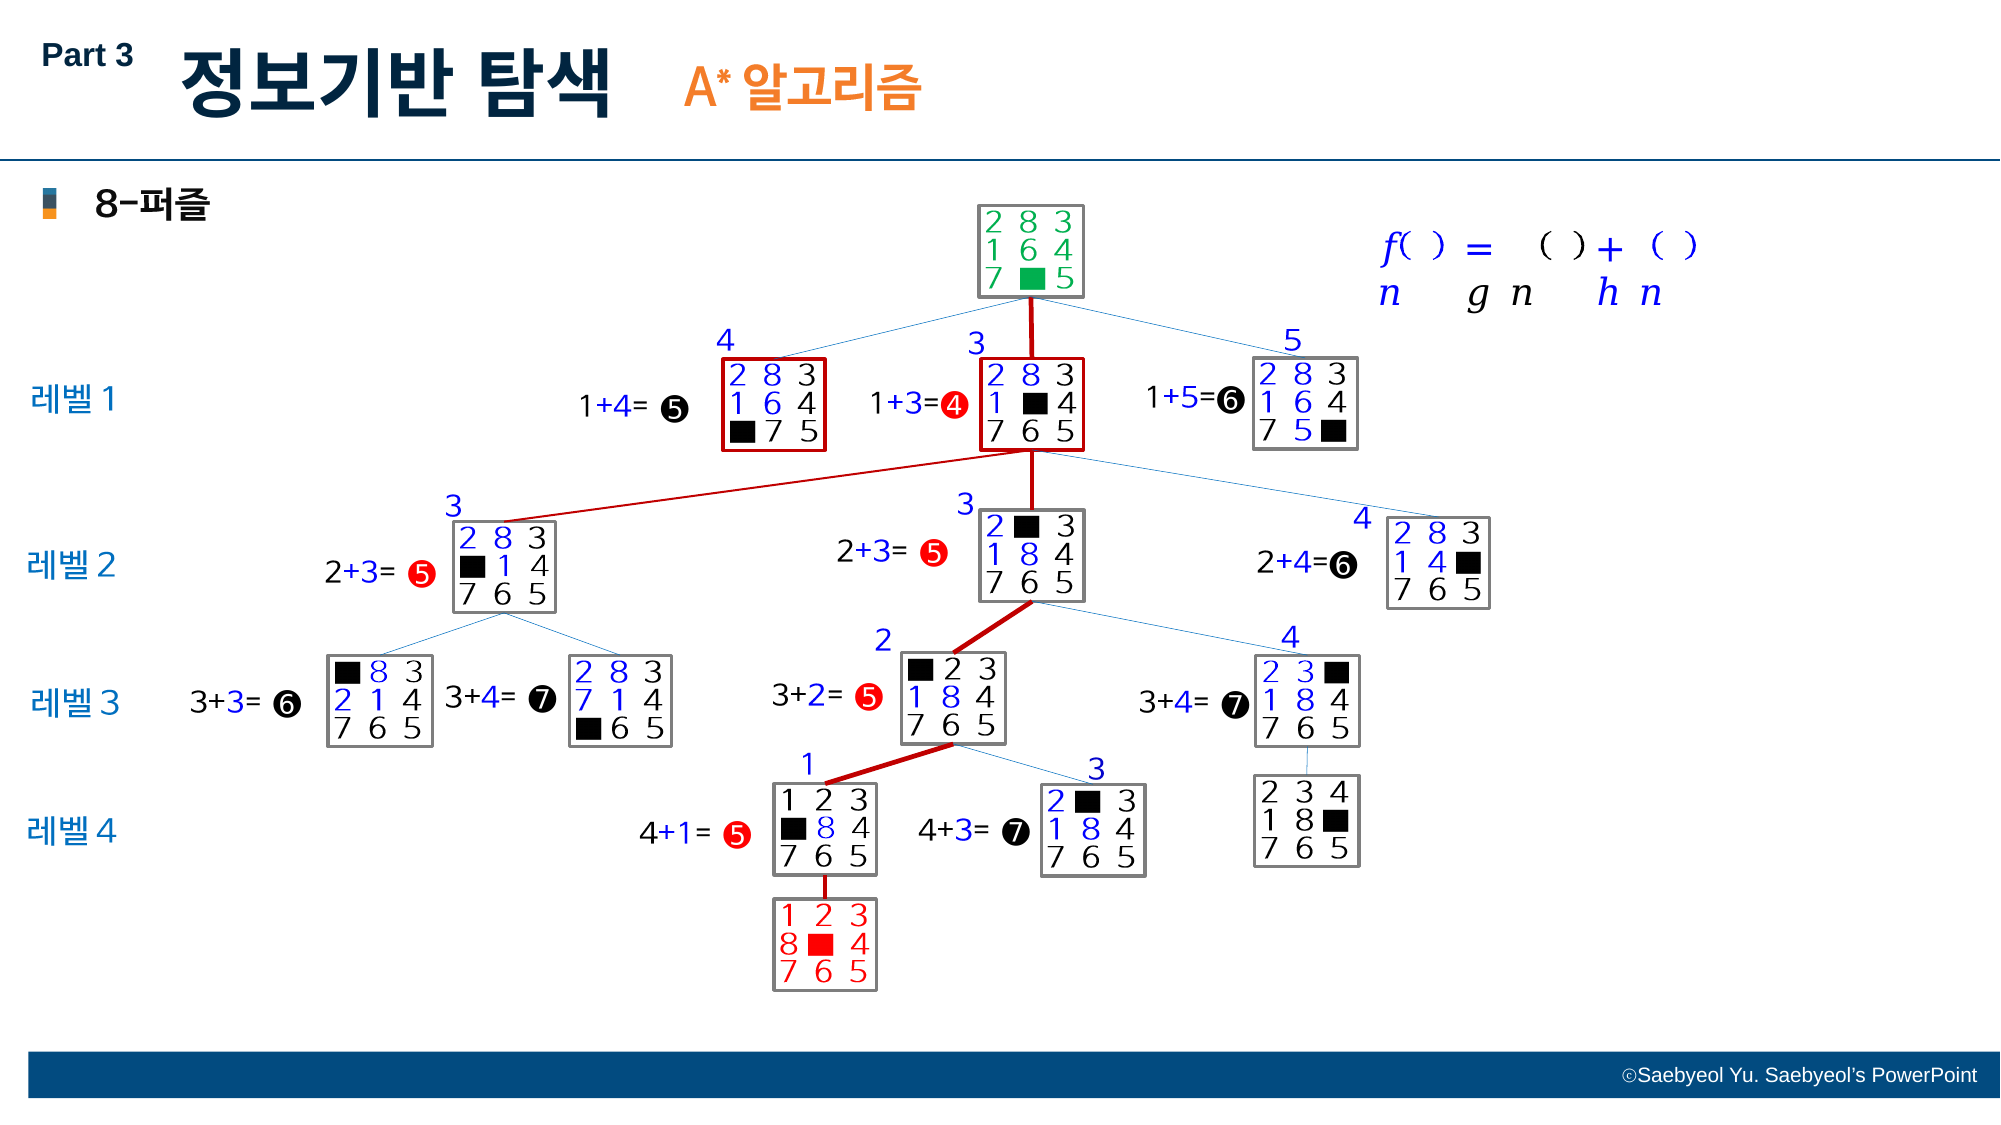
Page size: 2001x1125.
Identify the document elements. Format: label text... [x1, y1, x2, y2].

text_box 정보기반 탐색 [165, 28, 1485, 134]
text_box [26, 185, 1696, 991]
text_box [684, 59, 966, 119]
text_box Part 3 [26, 26, 165, 81]
